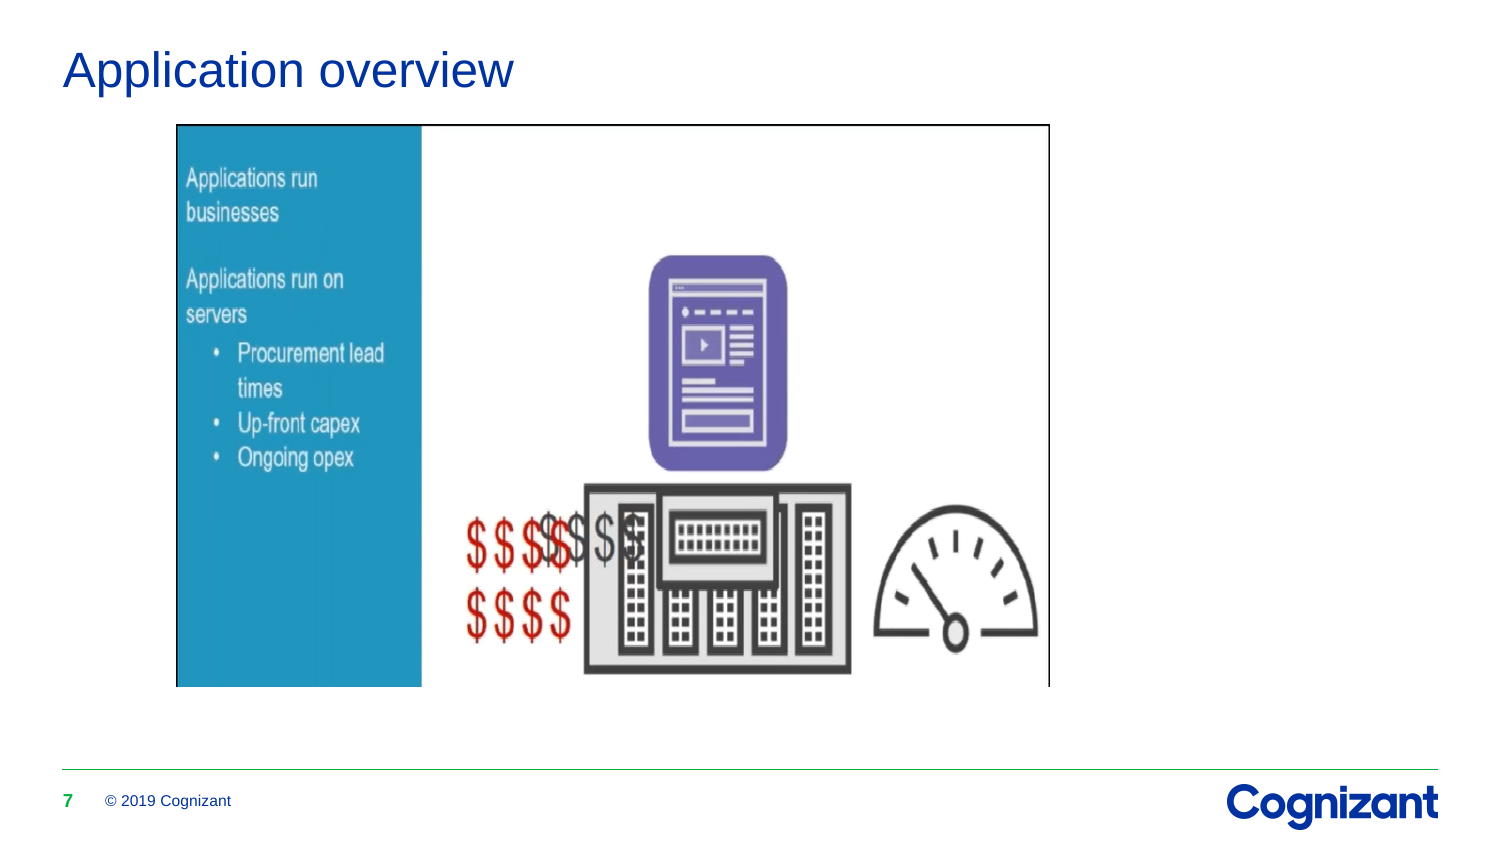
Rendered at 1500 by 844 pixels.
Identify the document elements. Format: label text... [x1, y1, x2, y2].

slide_number 7 [63, 787, 101, 813]
picture [176, 124, 1050, 687]
picture [1227, 784, 1438, 830]
title Application overview [63, 45, 1439, 99]
footer © 2019 Cognizant [105, 787, 855, 813]
